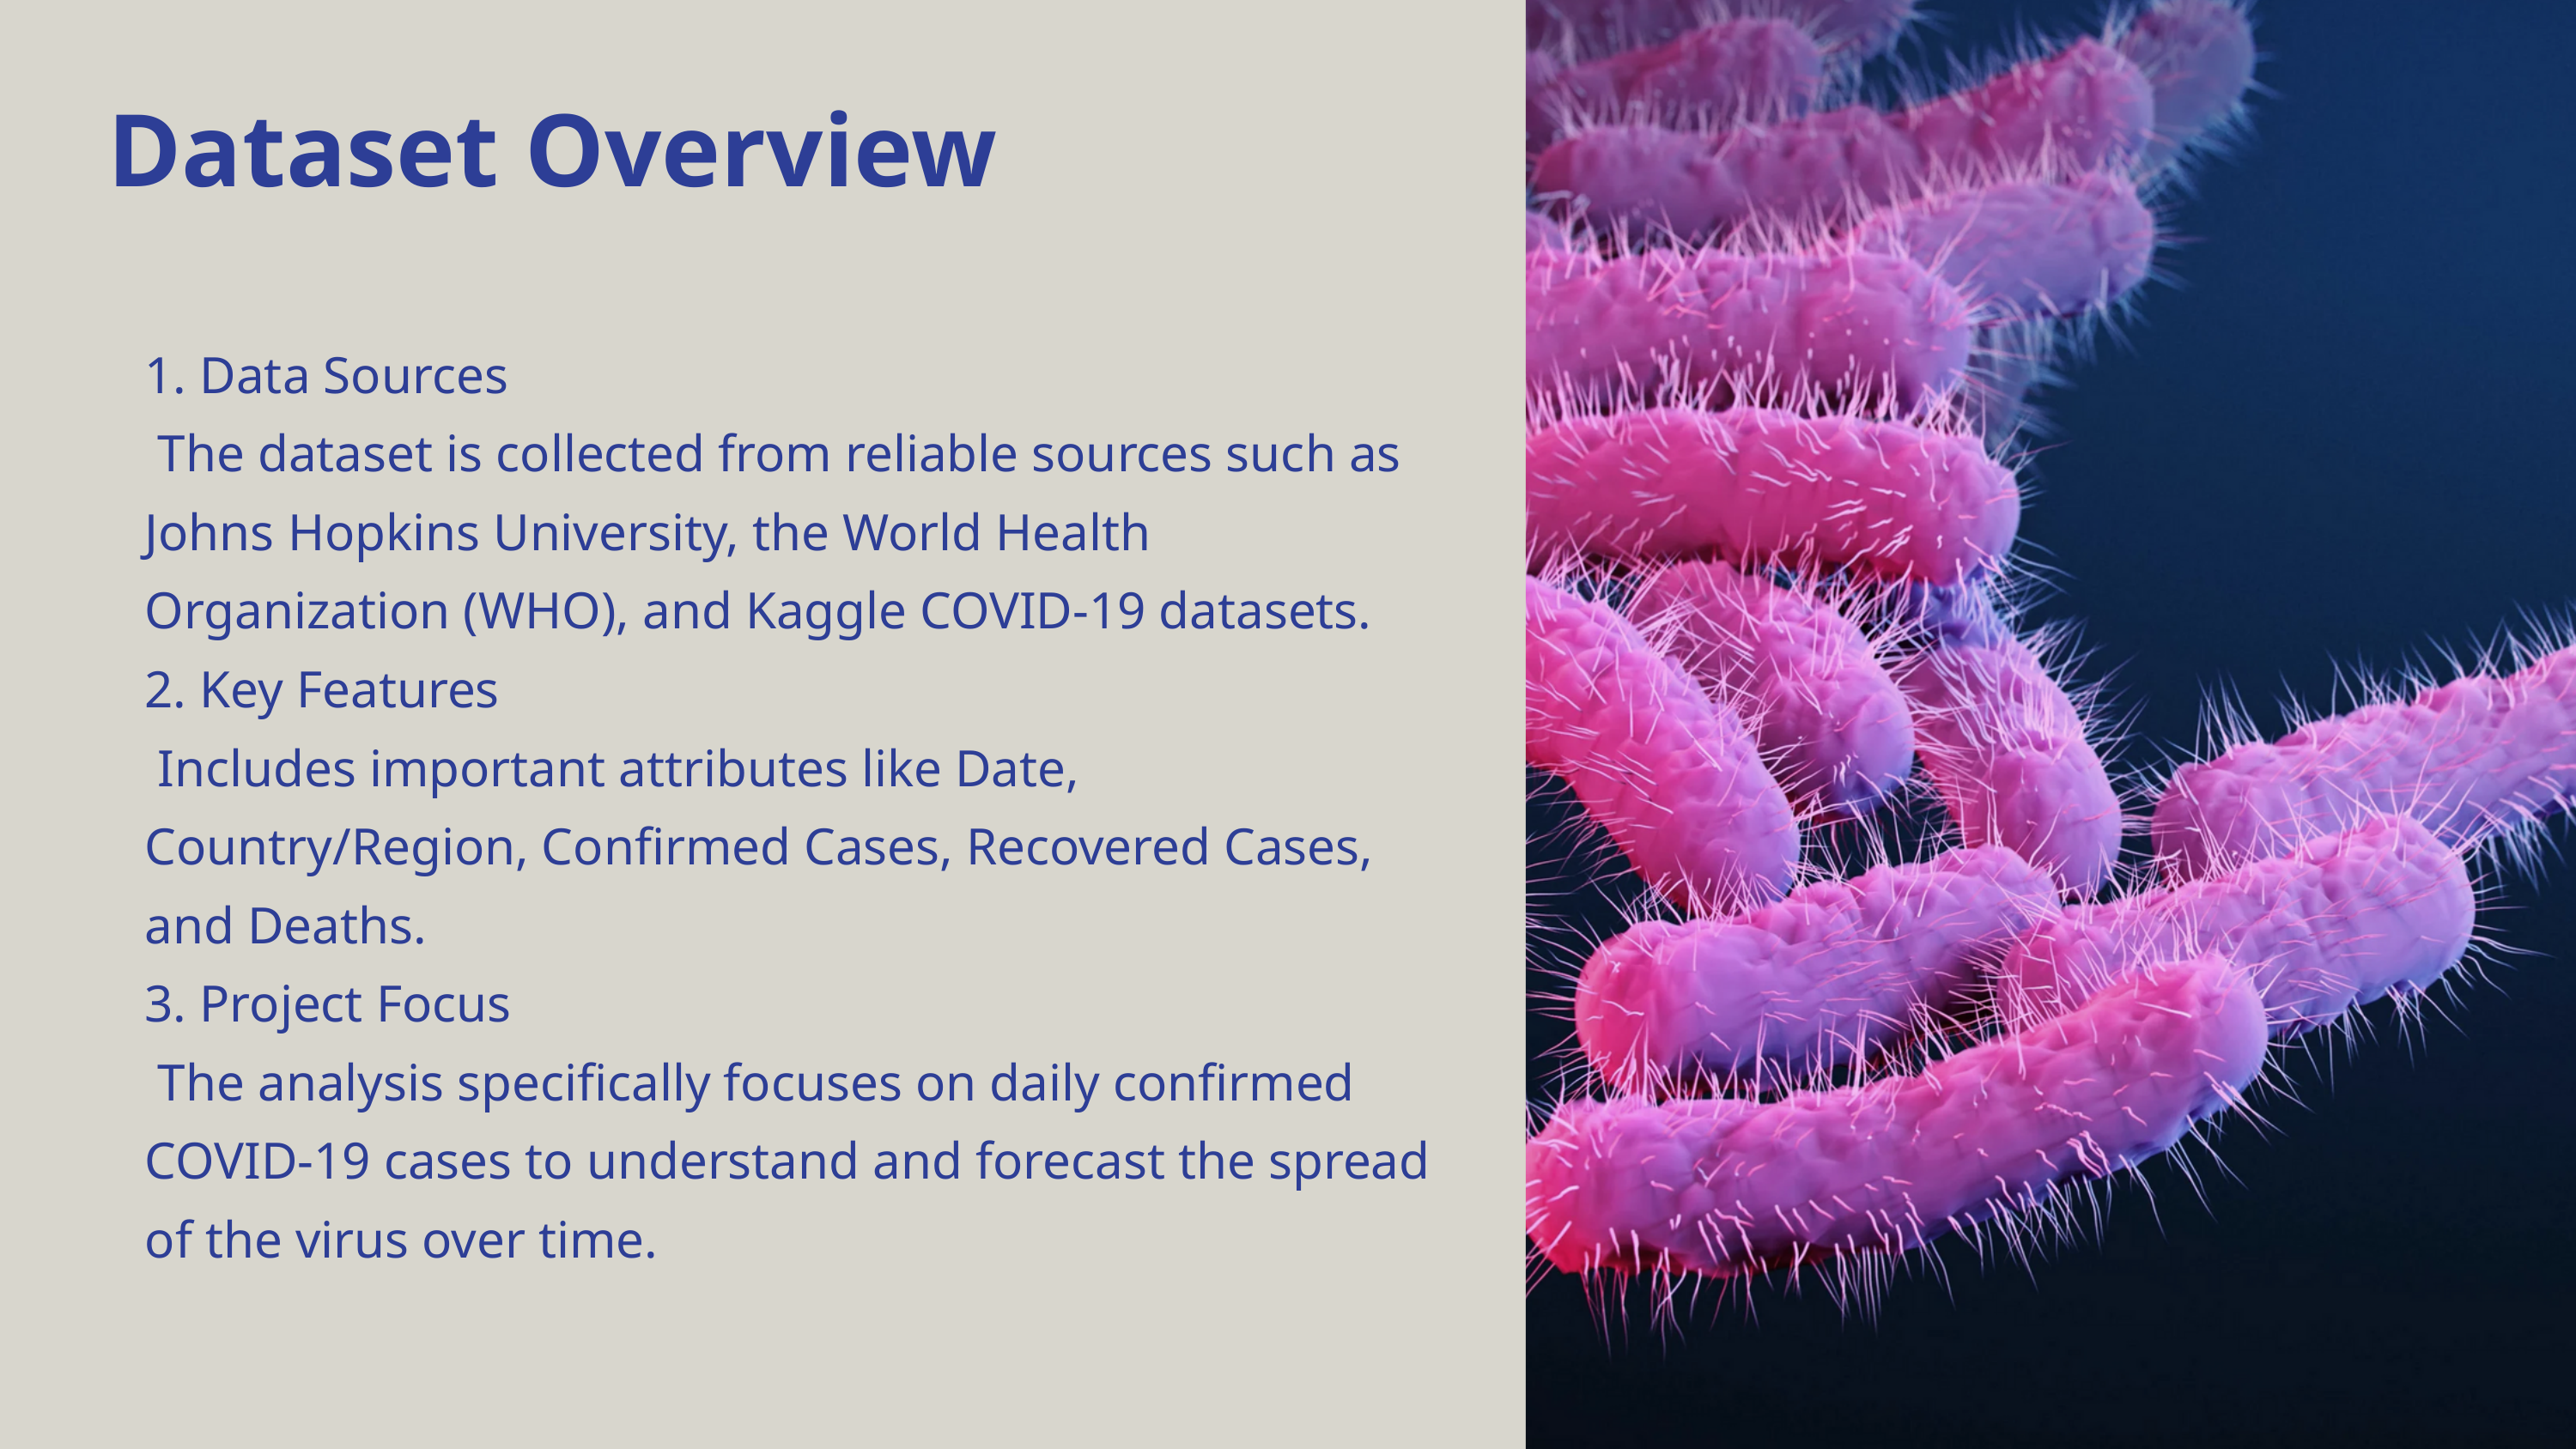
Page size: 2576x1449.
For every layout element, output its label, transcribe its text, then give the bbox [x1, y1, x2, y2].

text_box Dataset Overview [107, 82, 1194, 207]
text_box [1525, 0, 2576, 1449]
text_box 1. Data Sources The dataset is collected from reliable sources such as Johns Hopkins University, the World Health Organization (WHO), and Kaggle COVID-19 datasets. 2. Key Features Includes important attributes like Date, Country/Region, Confirmed Cases, Recovered Cases, and Deaths. 3. Project Focus The analysis specifically focuses on daily confirmed COVID-19 cases to understand and forecast the spread of the virus over time. [144, 324, 1436, 1269]
